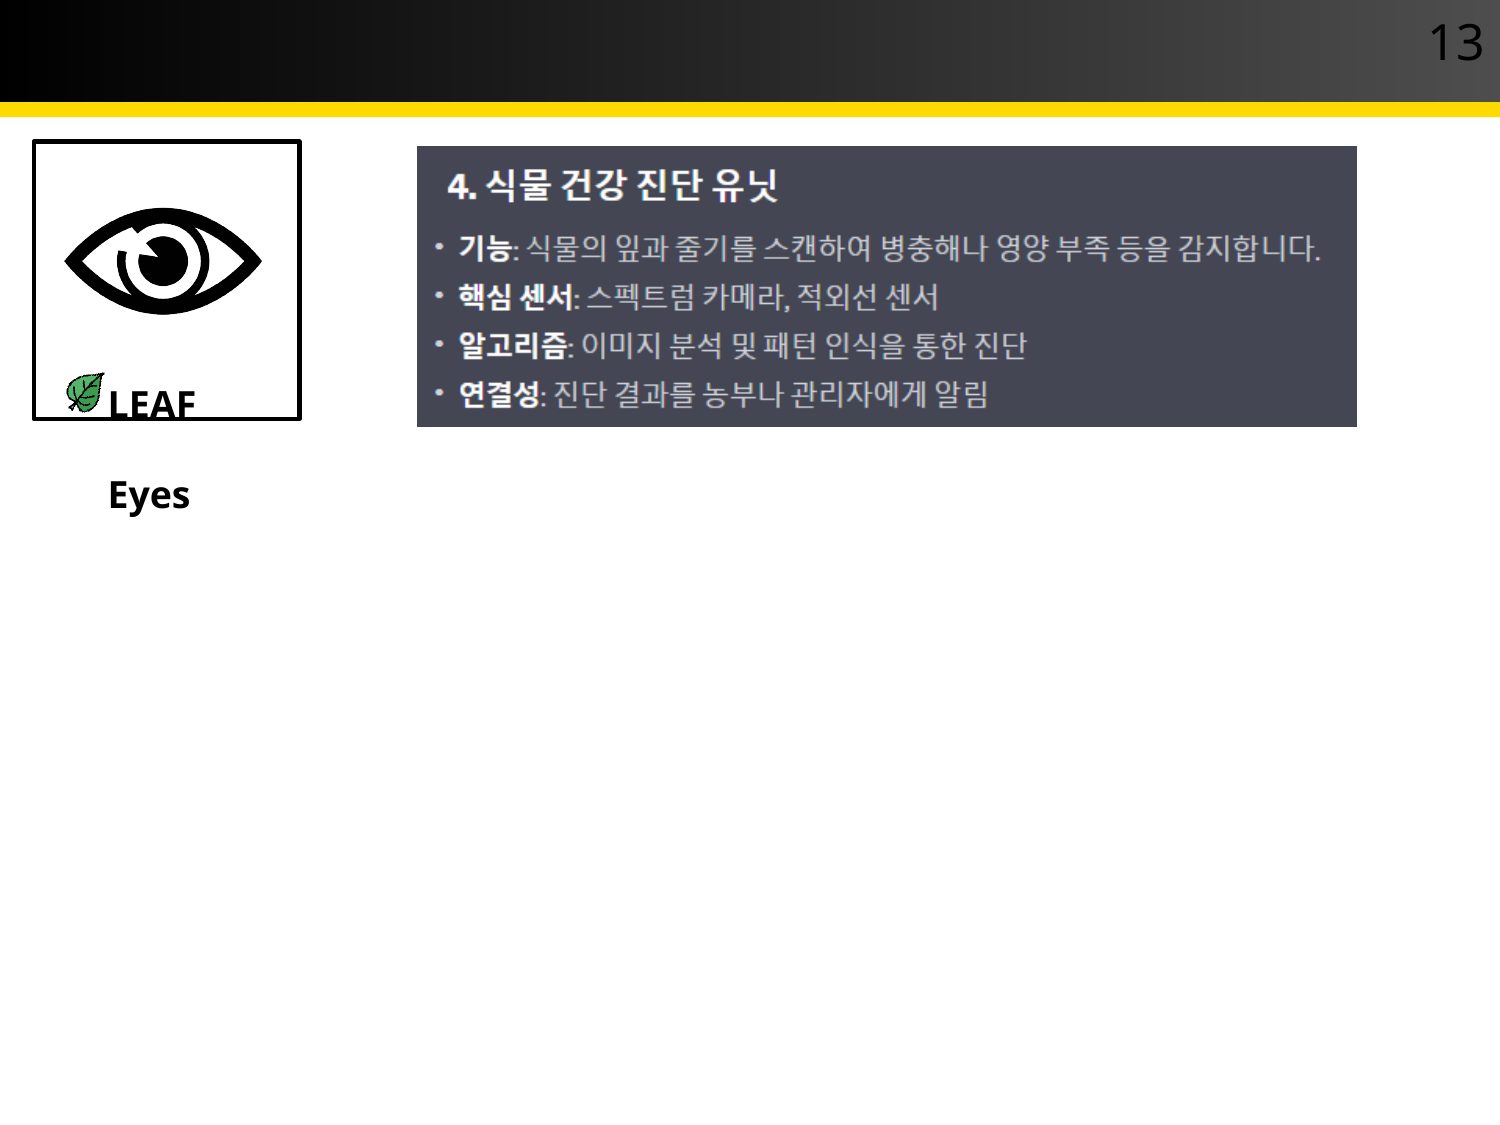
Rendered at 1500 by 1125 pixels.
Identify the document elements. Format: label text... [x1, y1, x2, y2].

picture [417, 146, 1358, 427]
slide_number 13 [1356, 0, 1500, 87]
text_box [33, 141, 302, 435]
text_box LEAF Eyes [0, 9, 1326, 91]
